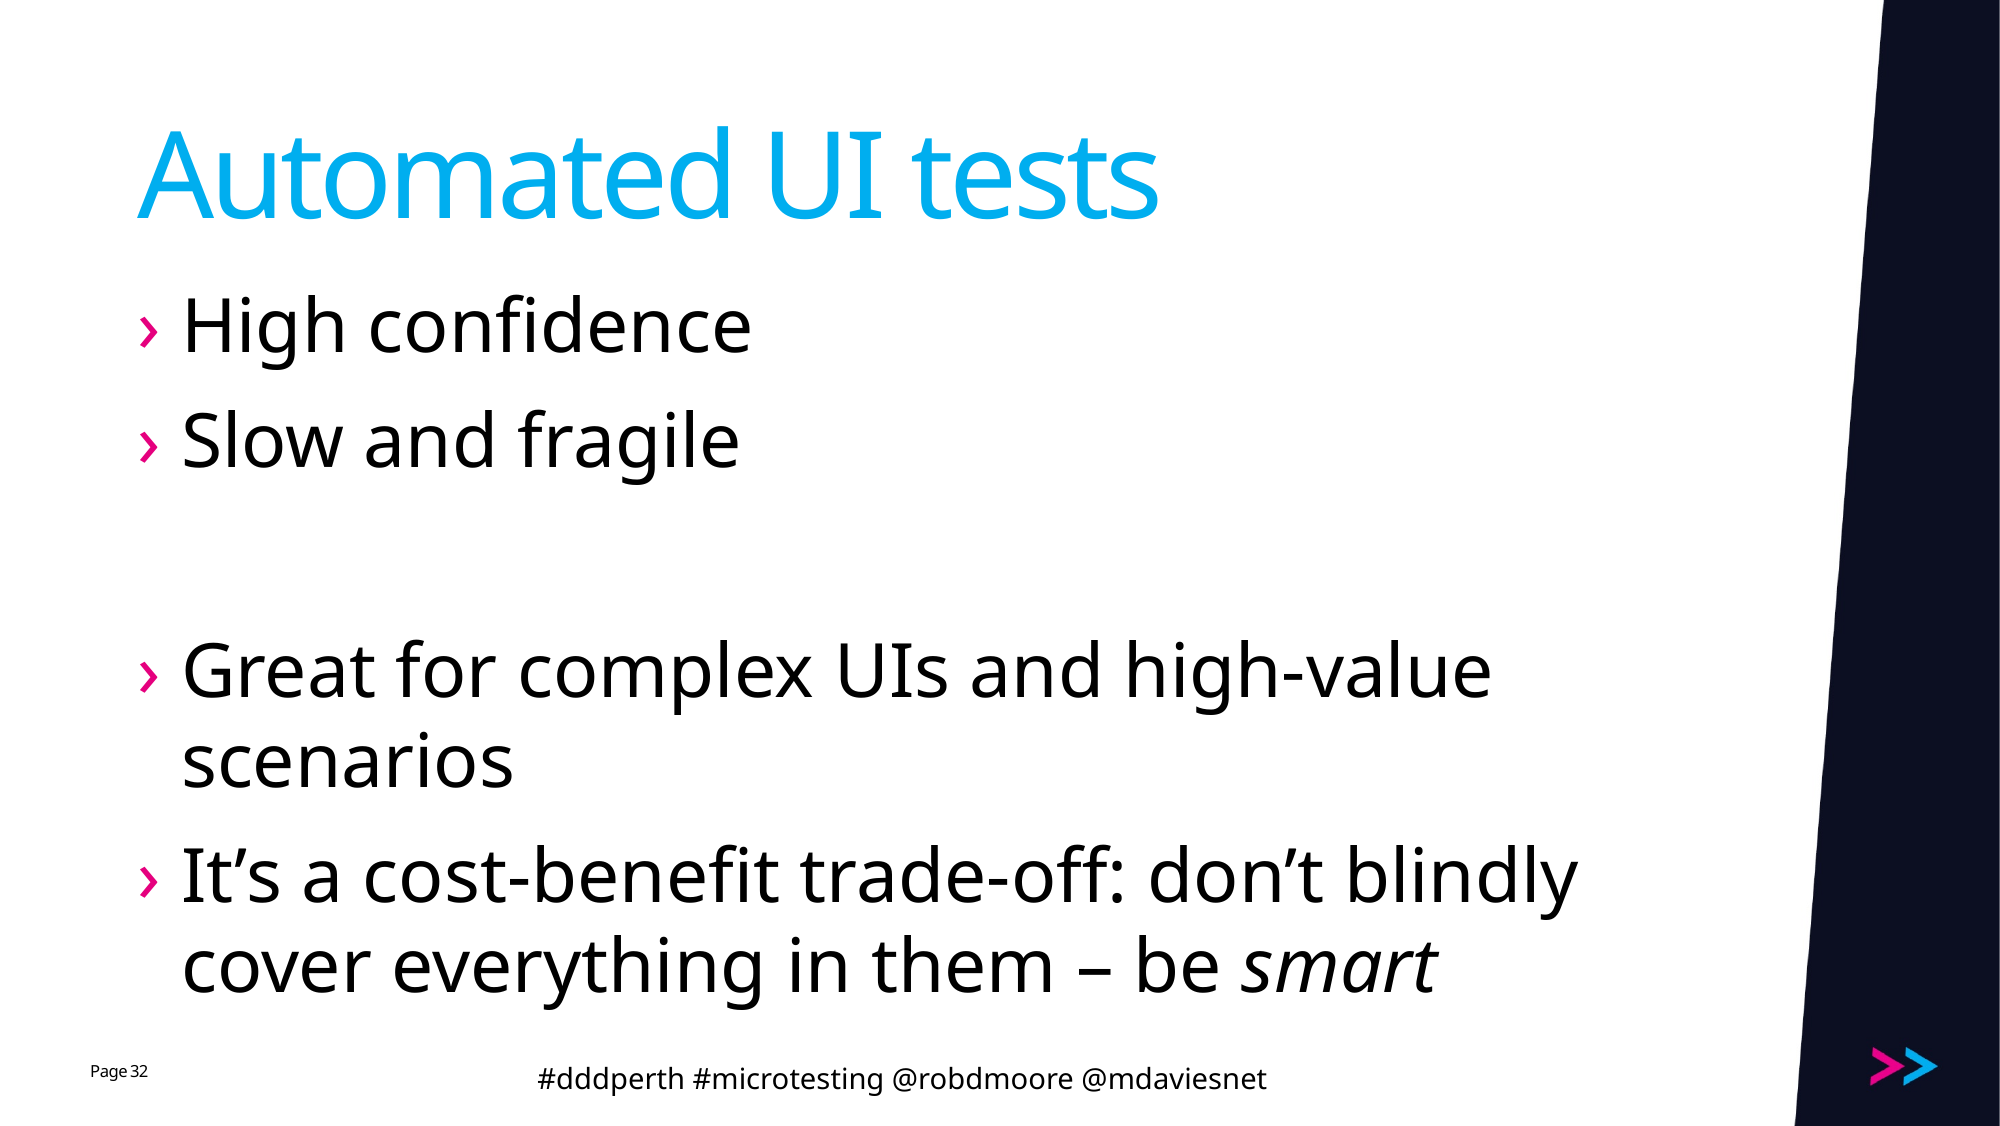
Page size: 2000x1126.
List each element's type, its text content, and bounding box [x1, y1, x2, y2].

list High confidence Slow and fragile Great for complex UIs and high-value scenarios It’s a cost-benefit trade-off: don’t blindly cover everything in them – be smart [137, 277, 1786, 1021]
picture [0, 0, 2000, 1126]
slide_number 32 [130, 1061, 166, 1113]
title Automated UI tests [137, 54, 1786, 243]
